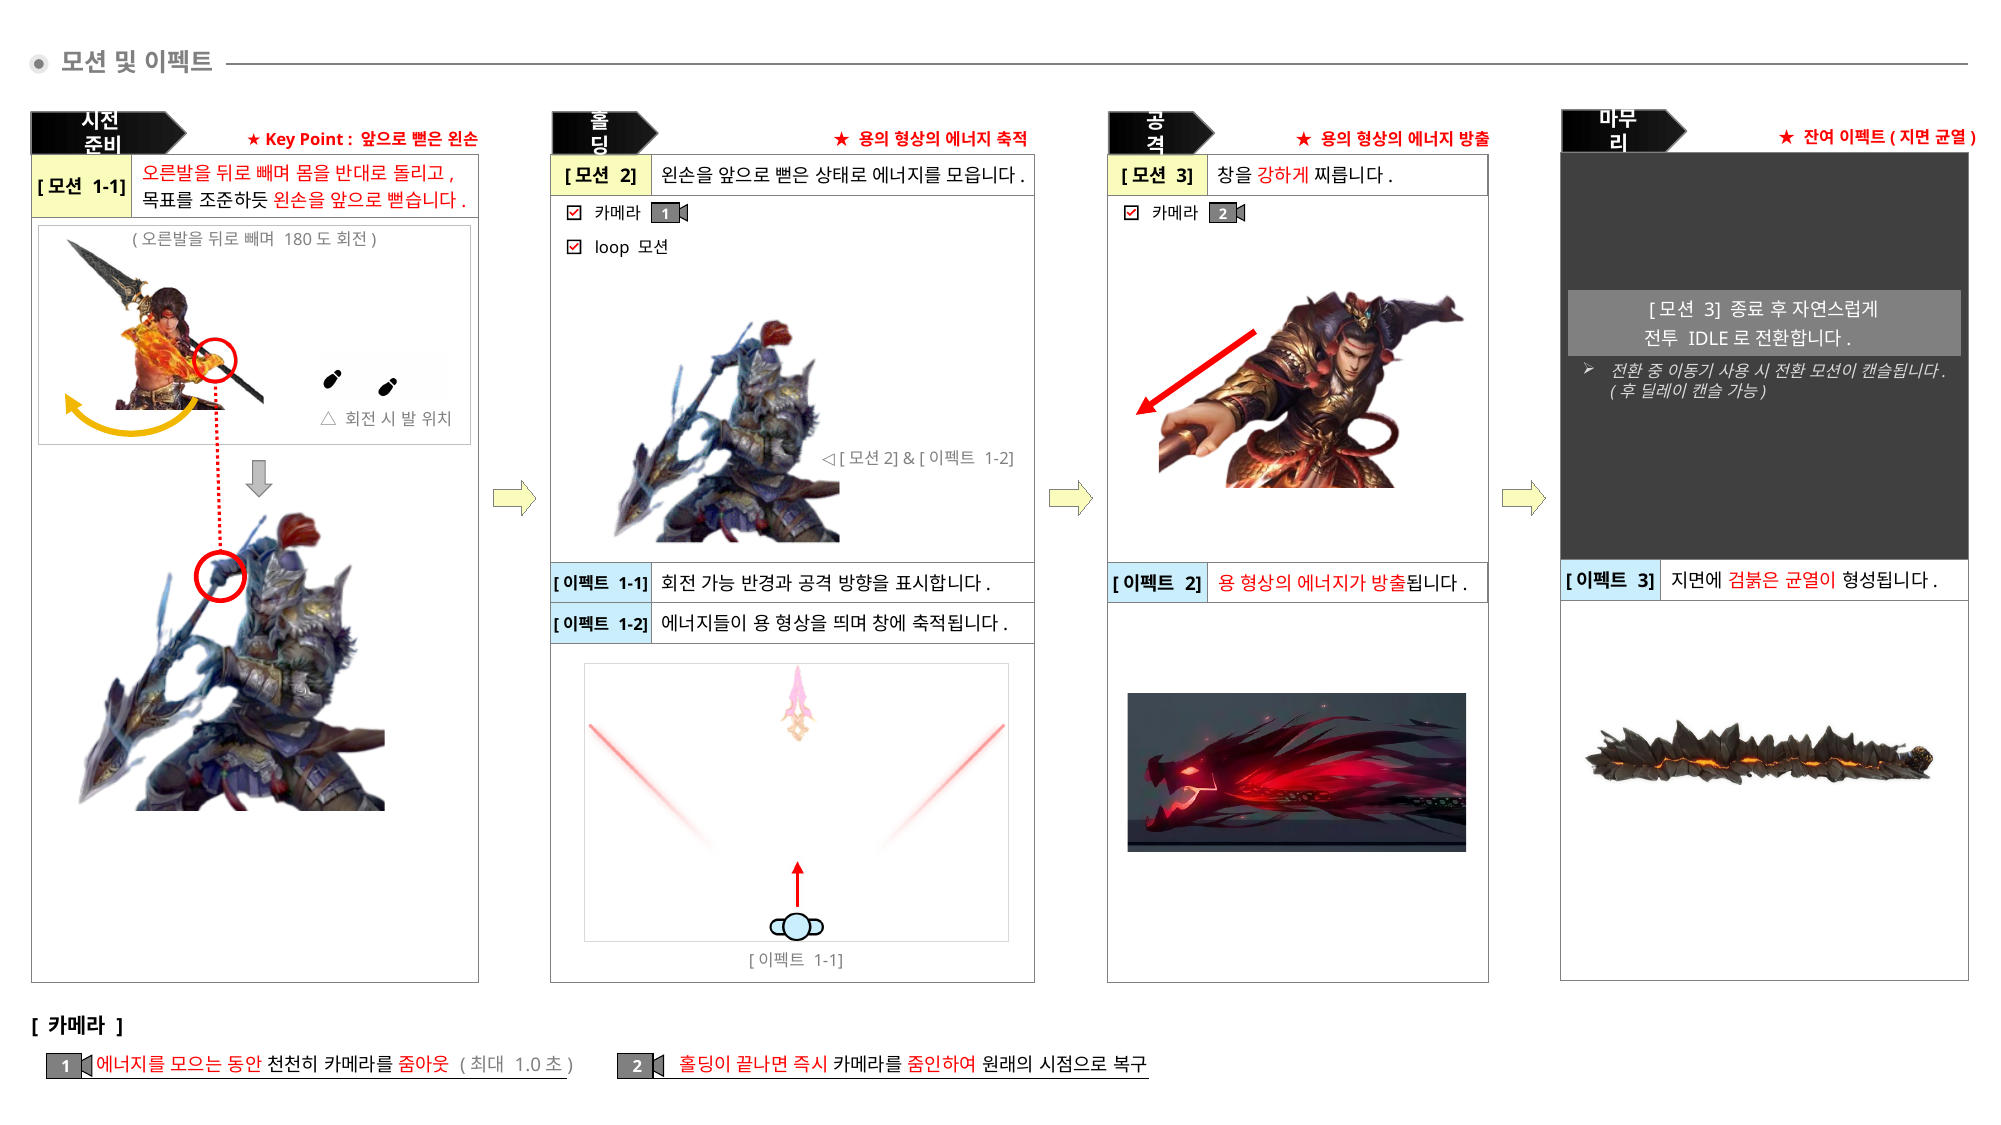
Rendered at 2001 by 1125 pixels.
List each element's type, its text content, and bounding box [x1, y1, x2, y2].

text_box [493, 480, 536, 516]
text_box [31, 154, 480, 219]
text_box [319, 354, 453, 430]
text_box [31, 219, 479, 983]
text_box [617, 1052, 1165, 1079]
text_box (오른발을 뒤로 빼며 180도 회전) [132, 228, 377, 249]
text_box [60, 235, 265, 435]
text_box [550, 645, 1035, 983]
text_box [550, 196, 1035, 561]
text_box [1123, 202, 1246, 224]
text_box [550, 561, 1036, 645]
picture [72, 509, 386, 812]
text_box ★ 용의 형상의 에너지 축적 [821, 122, 1028, 154]
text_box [1559, 109, 1969, 981]
text_box [1049, 480, 1093, 516]
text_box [550, 154, 1036, 196]
text_box [ 카메라 ] [31, 1013, 146, 1039]
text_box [566, 202, 688, 224]
text_box [242, 459, 276, 500]
text_box [37, 223, 472, 446]
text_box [583, 663, 1009, 971]
text_box [1502, 480, 1546, 516]
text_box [45, 1052, 579, 1079]
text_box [214, 379, 221, 553]
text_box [1106, 111, 1489, 984]
picture [589, 217, 843, 546]
text_box ★ Key Point : 앞으로 뻗은 왼손 [234, 122, 479, 154]
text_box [566, 236, 700, 258]
text_box ◁ [모션2] & [이펙트 1-2] [843, 448, 1015, 469]
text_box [30, 30, 1969, 98]
text_box 홀딩 [552, 111, 659, 154]
text_box 시전 준비 [31, 111, 187, 154]
